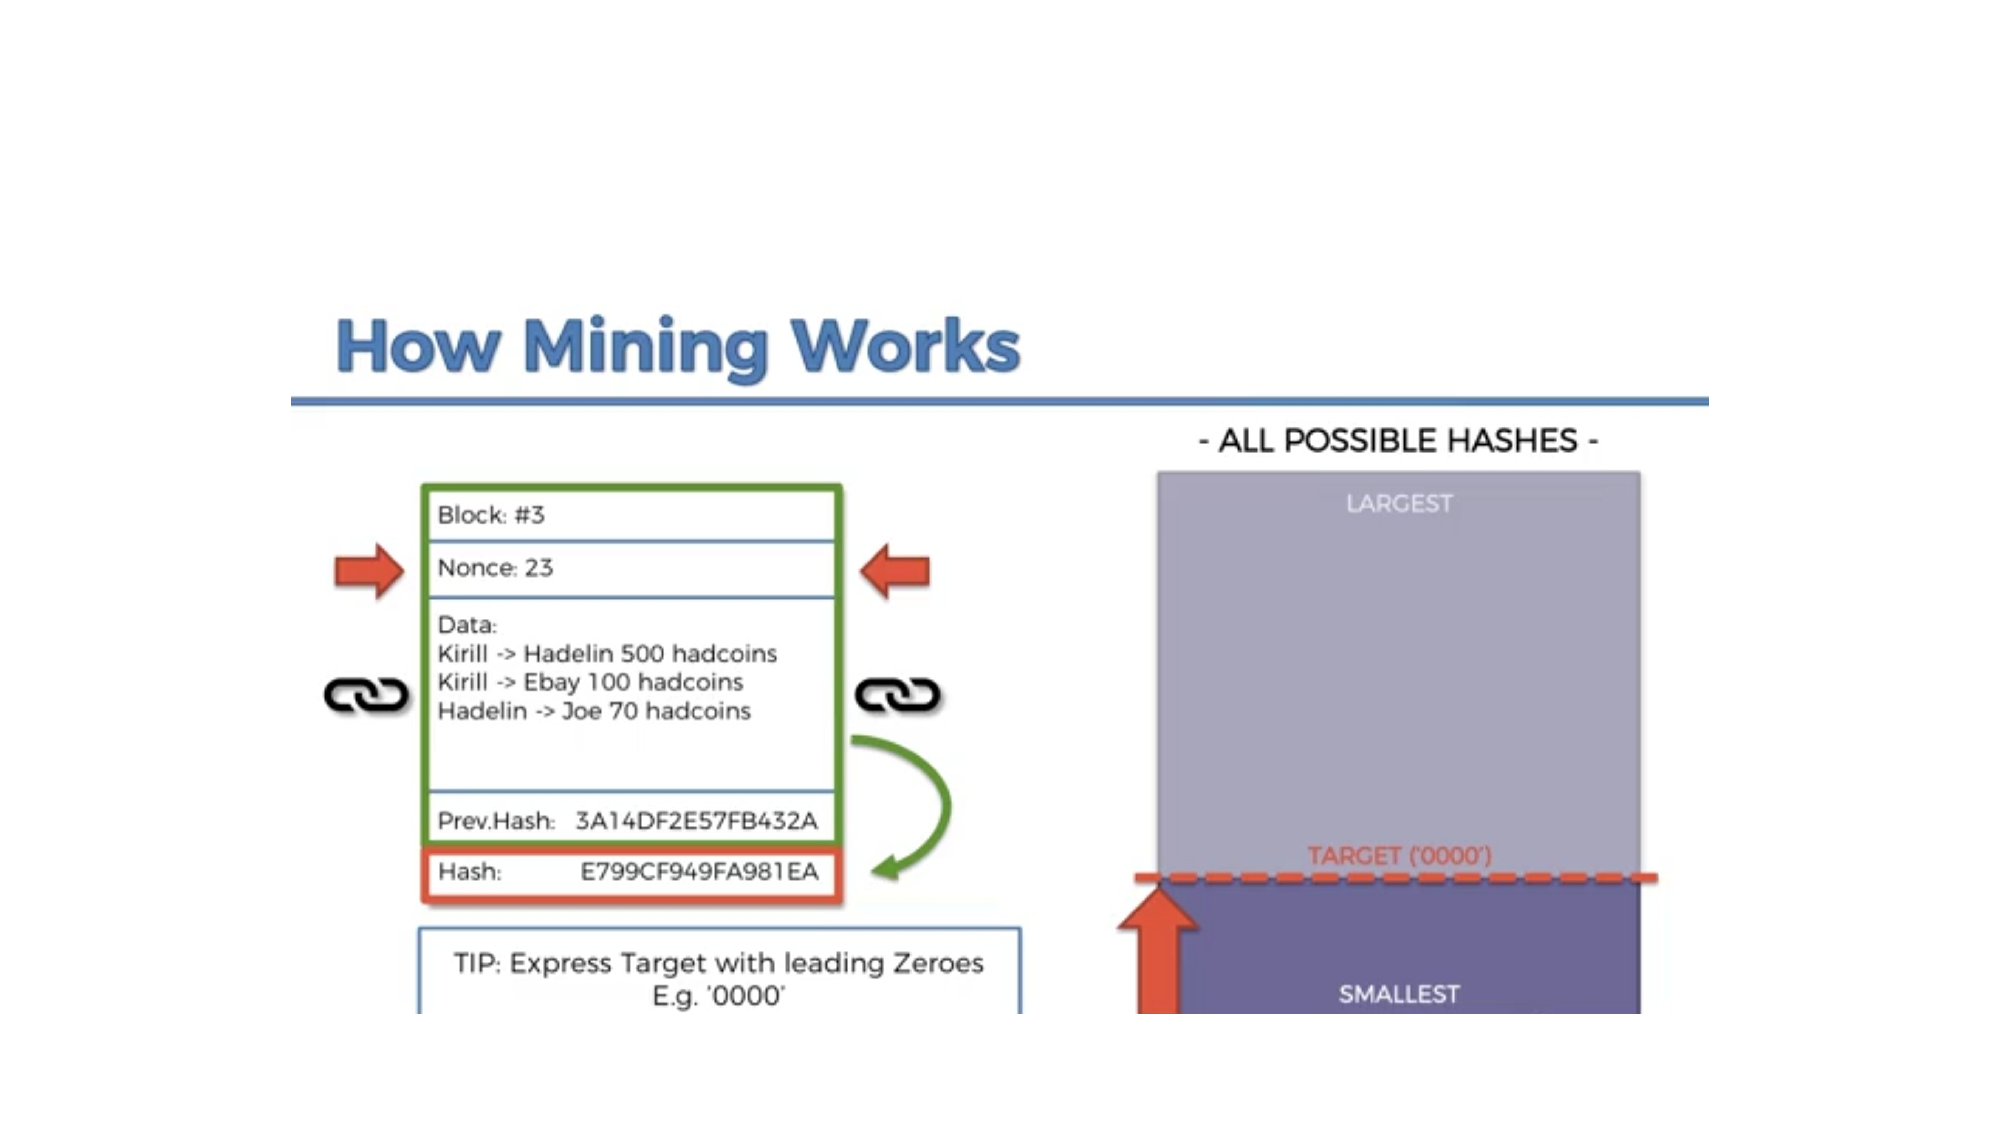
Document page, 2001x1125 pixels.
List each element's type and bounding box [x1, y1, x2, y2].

list [291, 299, 1709, 1014]
